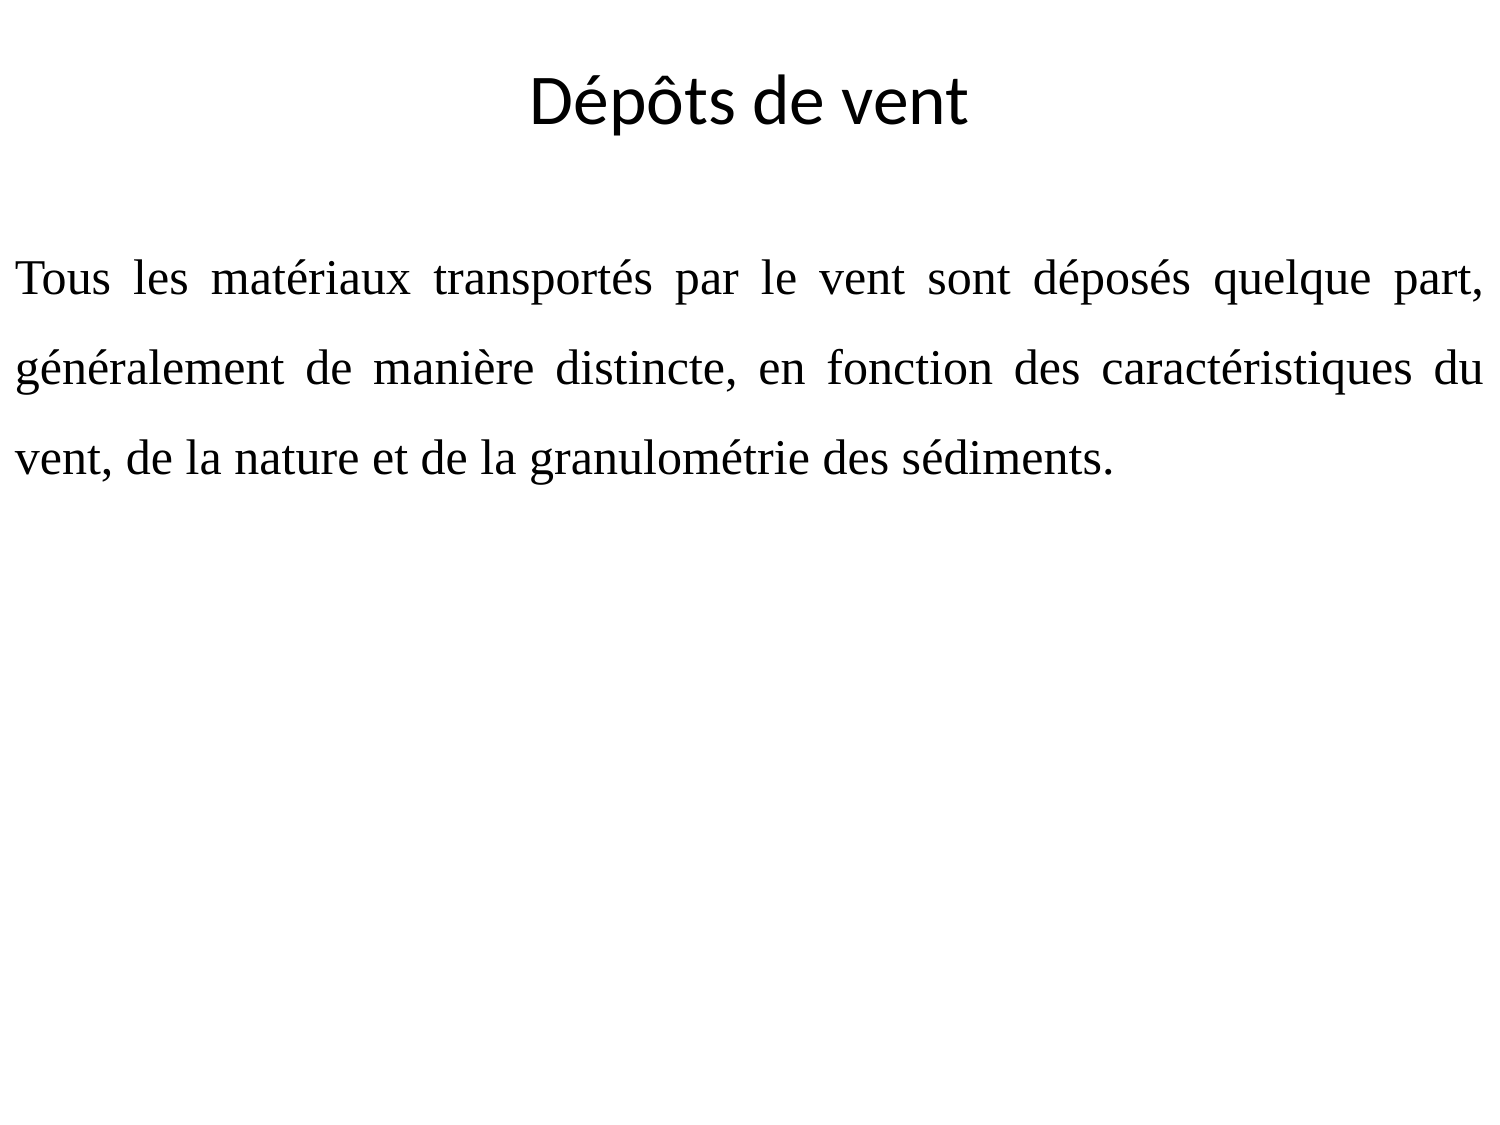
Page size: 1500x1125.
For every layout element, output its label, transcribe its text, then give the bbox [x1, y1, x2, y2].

text_box Tous les matériaux transportés par le vent sont déposés quelque part, généralement de manière distincte, en fonction des caractéristiques du vent, de la nature et de la granulométrie des sédiments. [0, 207, 1500, 492]
title Dépôts de vent [75, 45, 1425, 207]
